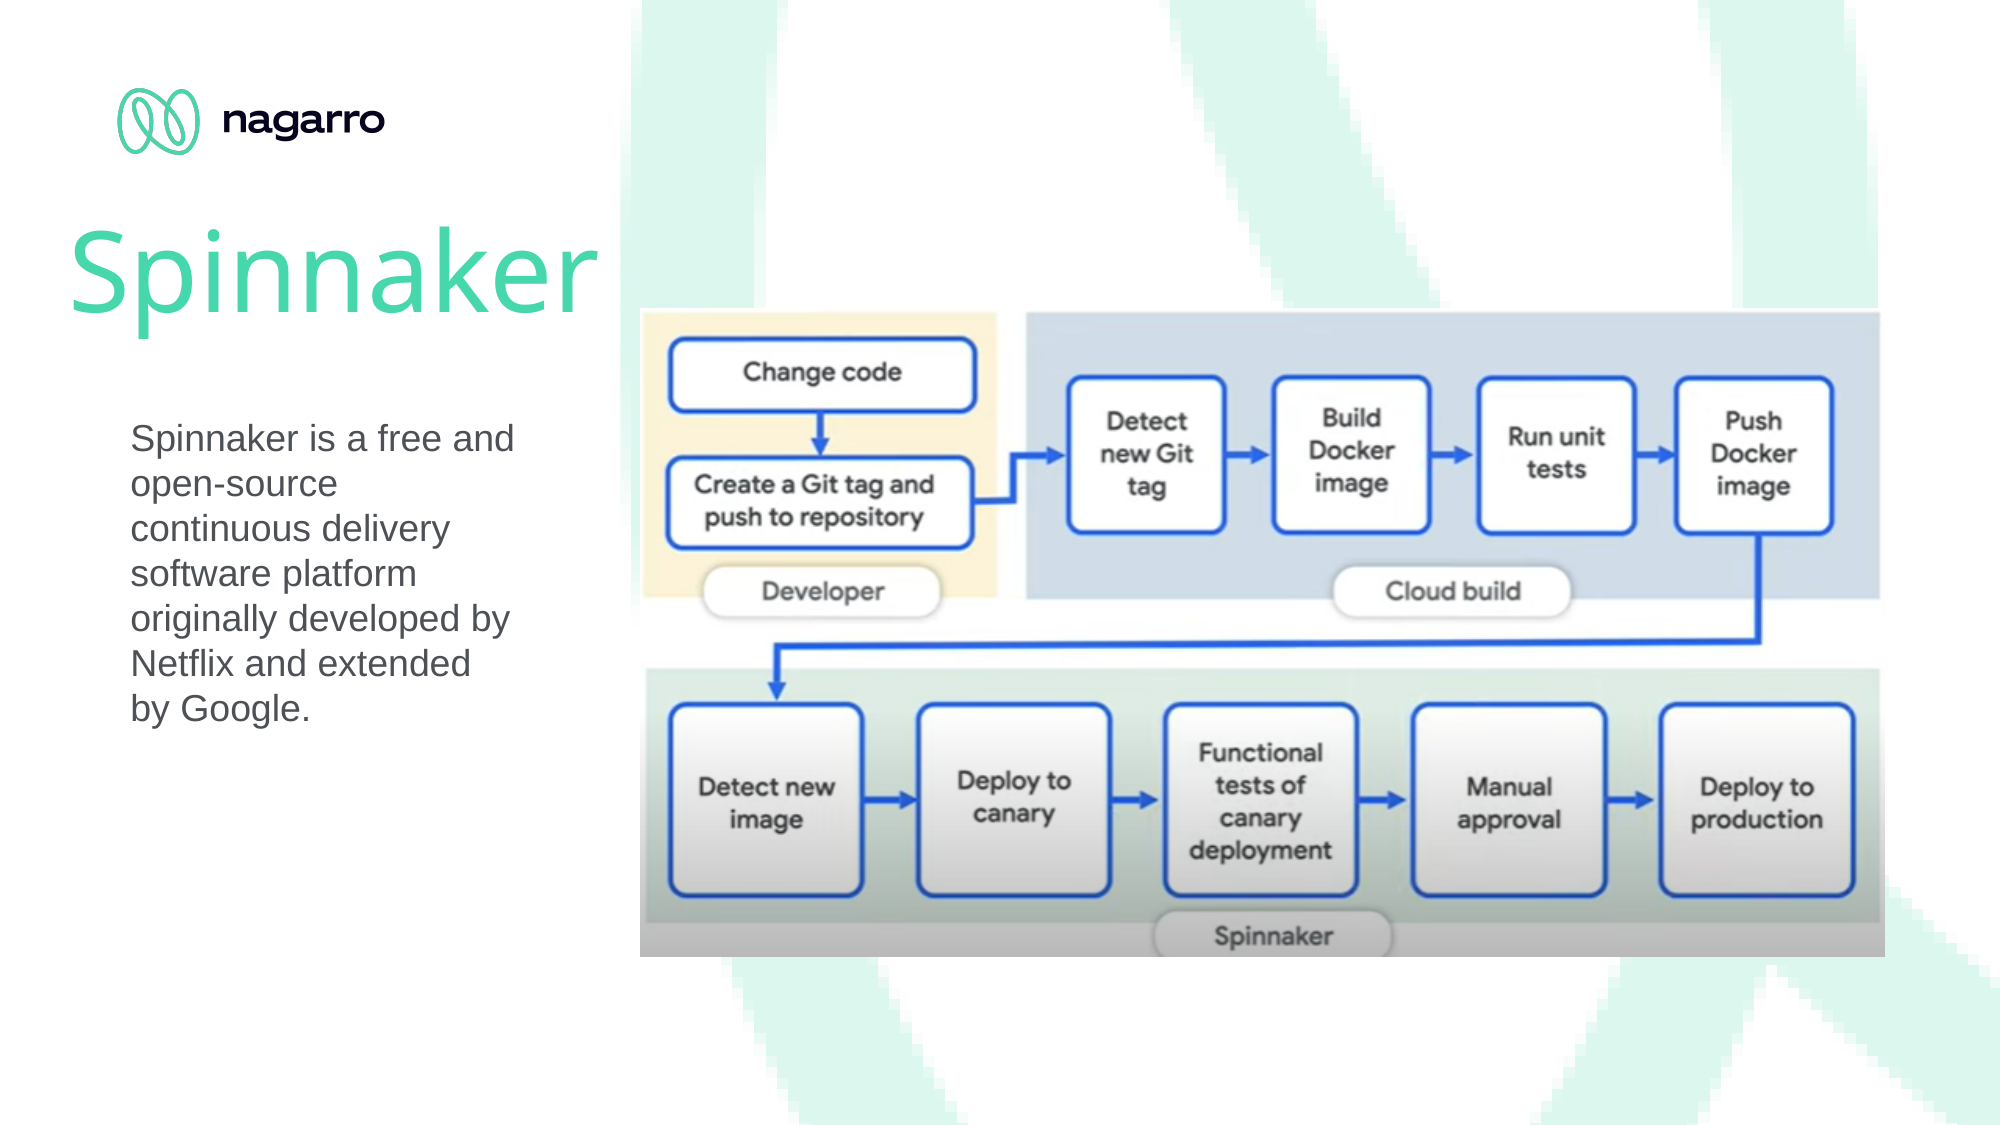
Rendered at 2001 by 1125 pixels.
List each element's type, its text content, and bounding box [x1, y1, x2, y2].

picture [640, 308, 1885, 957]
text_box Spinnaker is a free and open-source continuous delivery software platform originally developed by Netflix and extended by Google. [115, 406, 535, 737]
text_box Spinnaker [53, 192, 616, 343]
picture [88, 0, 414, 192]
